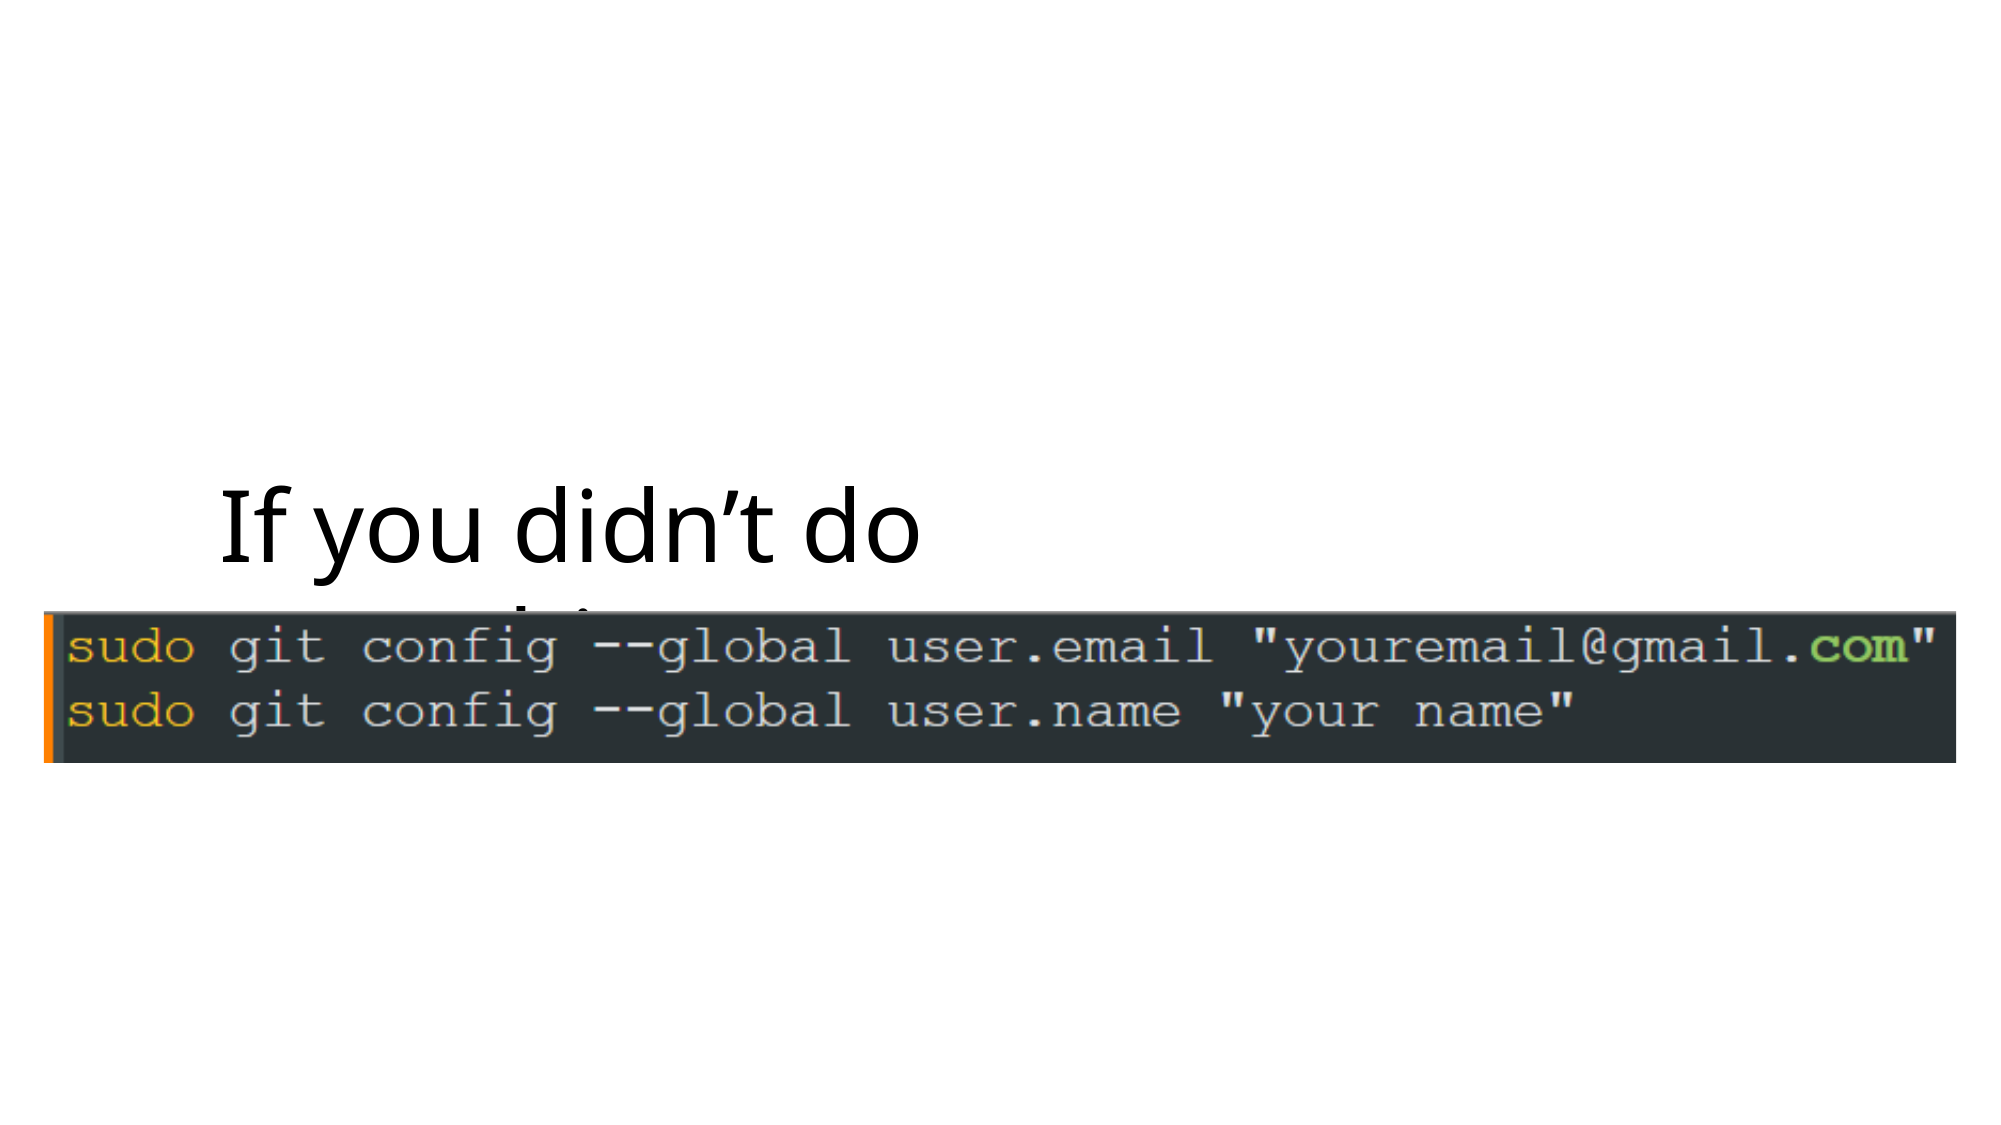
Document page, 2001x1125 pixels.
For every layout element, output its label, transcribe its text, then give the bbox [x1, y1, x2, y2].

text_box If you didn’t do this: [94, 454, 1049, 608]
picture [43, 610, 1957, 764]
